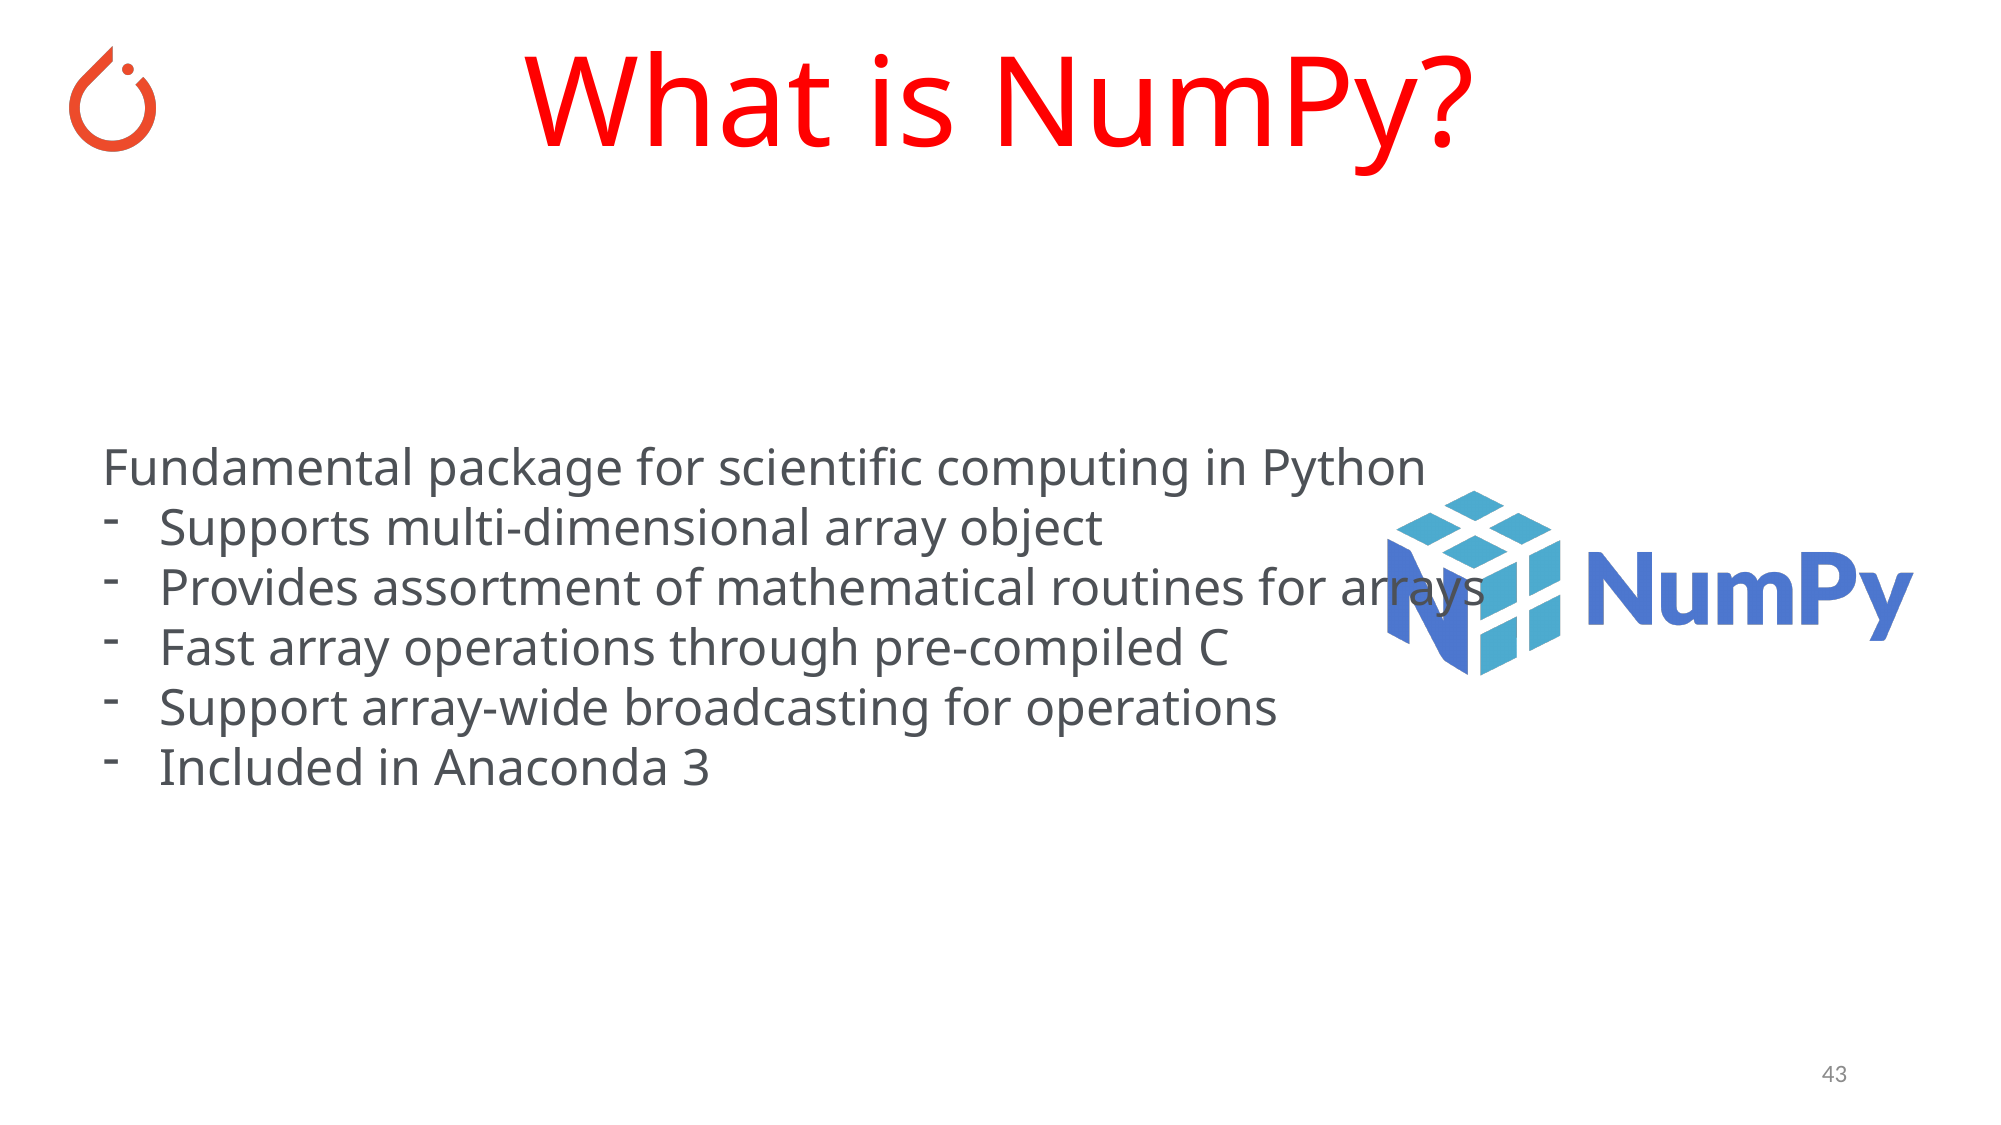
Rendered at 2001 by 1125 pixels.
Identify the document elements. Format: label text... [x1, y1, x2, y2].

text_box What is NumPy? [137, 17, 1863, 181]
slide_number 43 [1412, 1042, 1863, 1103]
text_box Fundamental package for scientific computing in Python Supports multi-dimensional array object Provides assortment of mathematical routines for arrays Fast array operations through pre-compiled C Support array-wide broadcasting for operations Included in Anaconda 3 [88, 427, 1560, 863]
picture [69, 46, 156, 152]
picture [1351, 448, 1950, 718]
